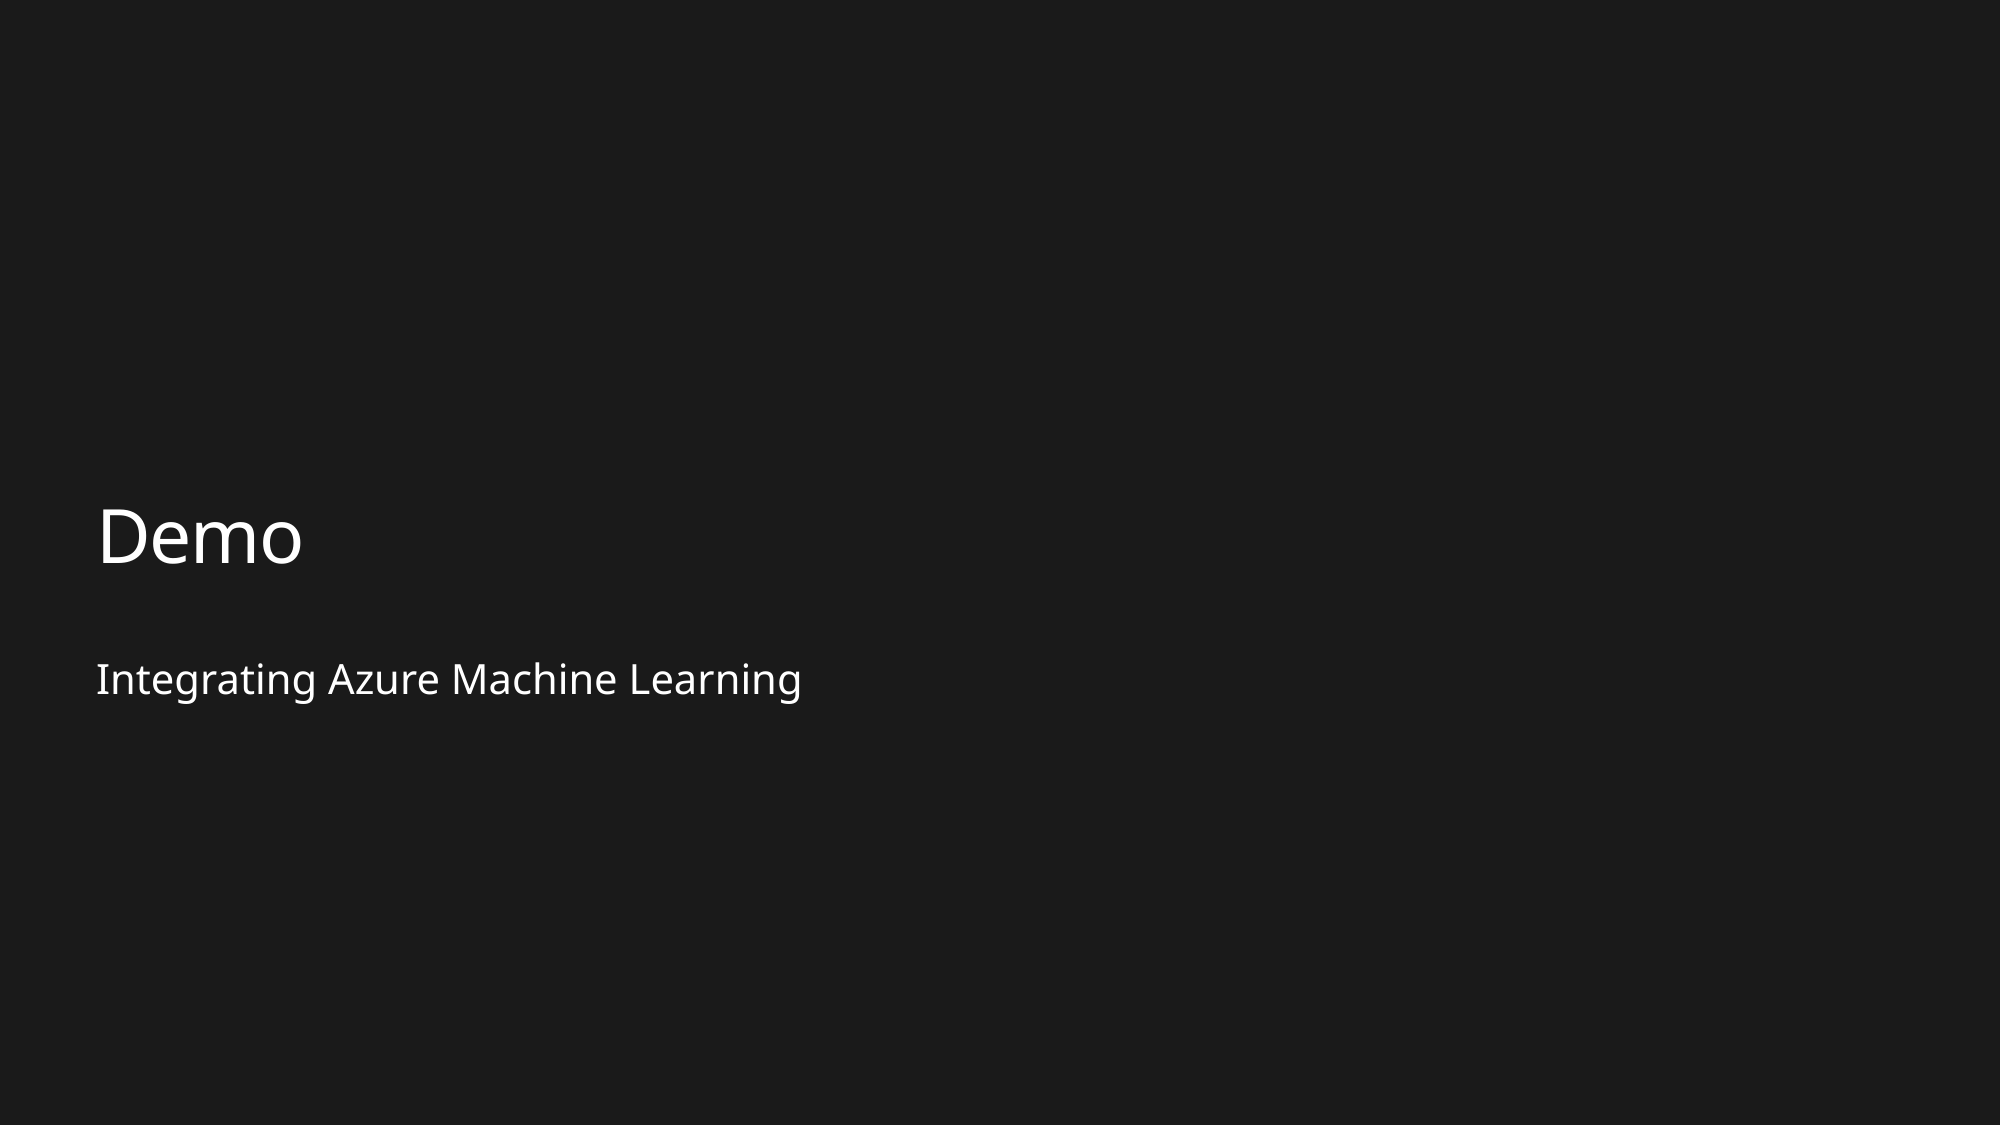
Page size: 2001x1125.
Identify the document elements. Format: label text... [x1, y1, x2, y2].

list Integrating Azure Machine Learning [96, 652, 1596, 703]
title Demo [96, 497, 1596, 580]
